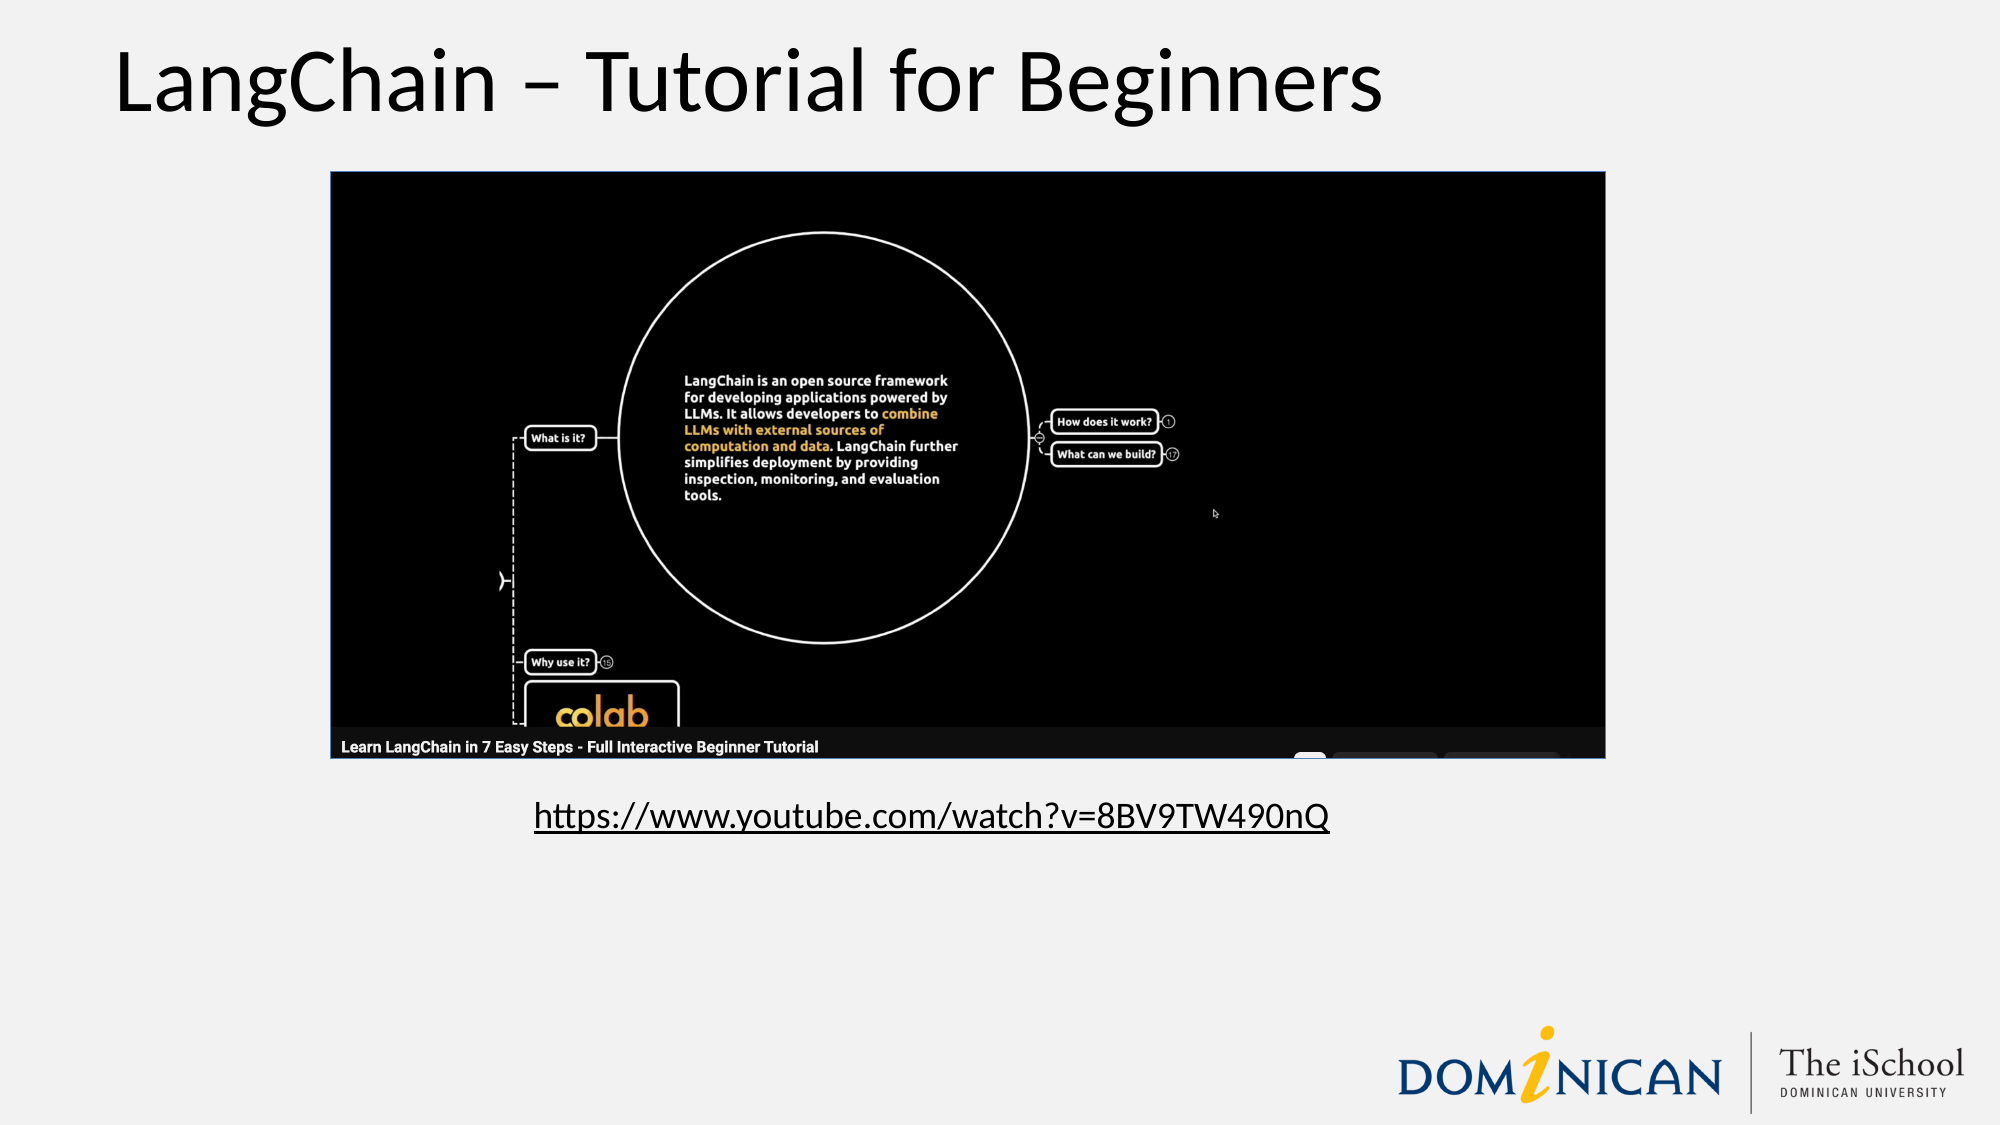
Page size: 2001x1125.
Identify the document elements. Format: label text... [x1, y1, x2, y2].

picture [330, 171, 1606, 760]
picture [1384, 1020, 1973, 1114]
title LangChain – Tutorial for Beginners [99, 12, 1900, 147]
text_box https://www.youtube.com/watch?v=8BV9TW490nQ [518, 783, 1354, 844]
